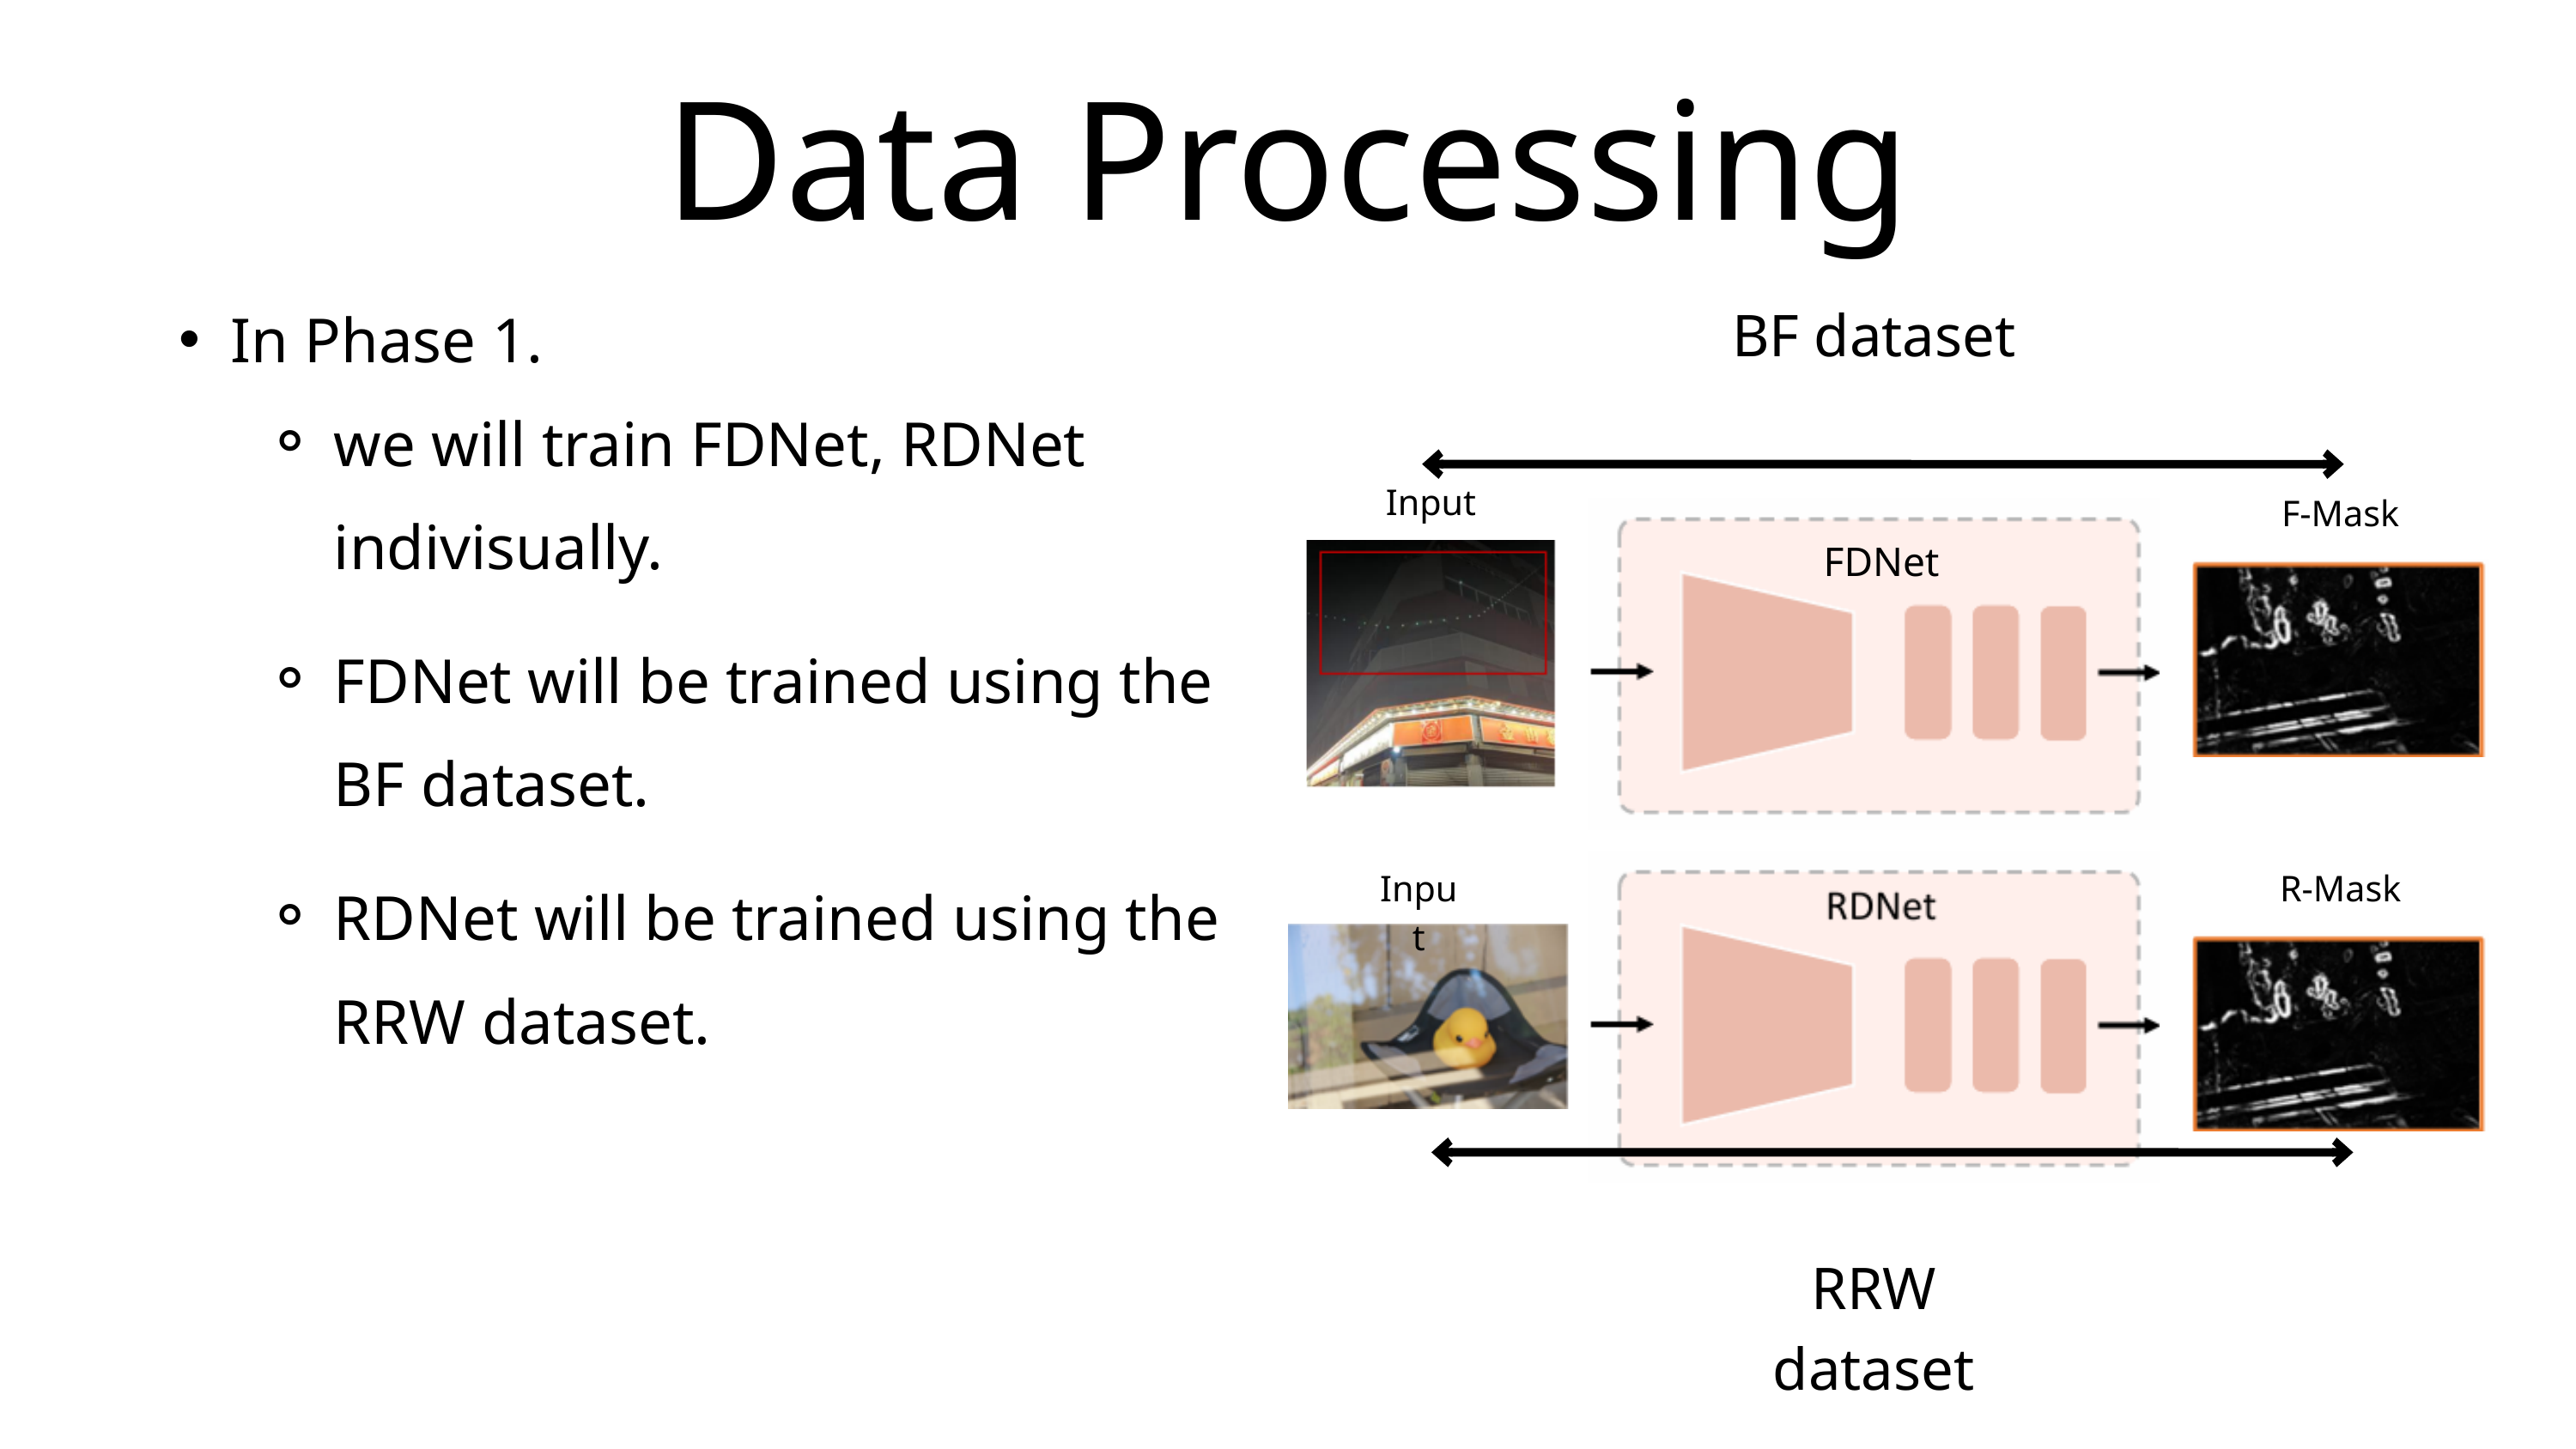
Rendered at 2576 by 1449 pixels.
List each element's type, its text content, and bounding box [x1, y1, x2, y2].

text_box In Phase 1. we will train FDNet, RDNet indivisually. FDNet will be trained using the BF dataset. RDNet will be trained using the RRW dataset. [127, 271, 1226, 1057]
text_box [1287, 293, 2489, 1315]
text_box Data Processing [640, 22, 1935, 253]
